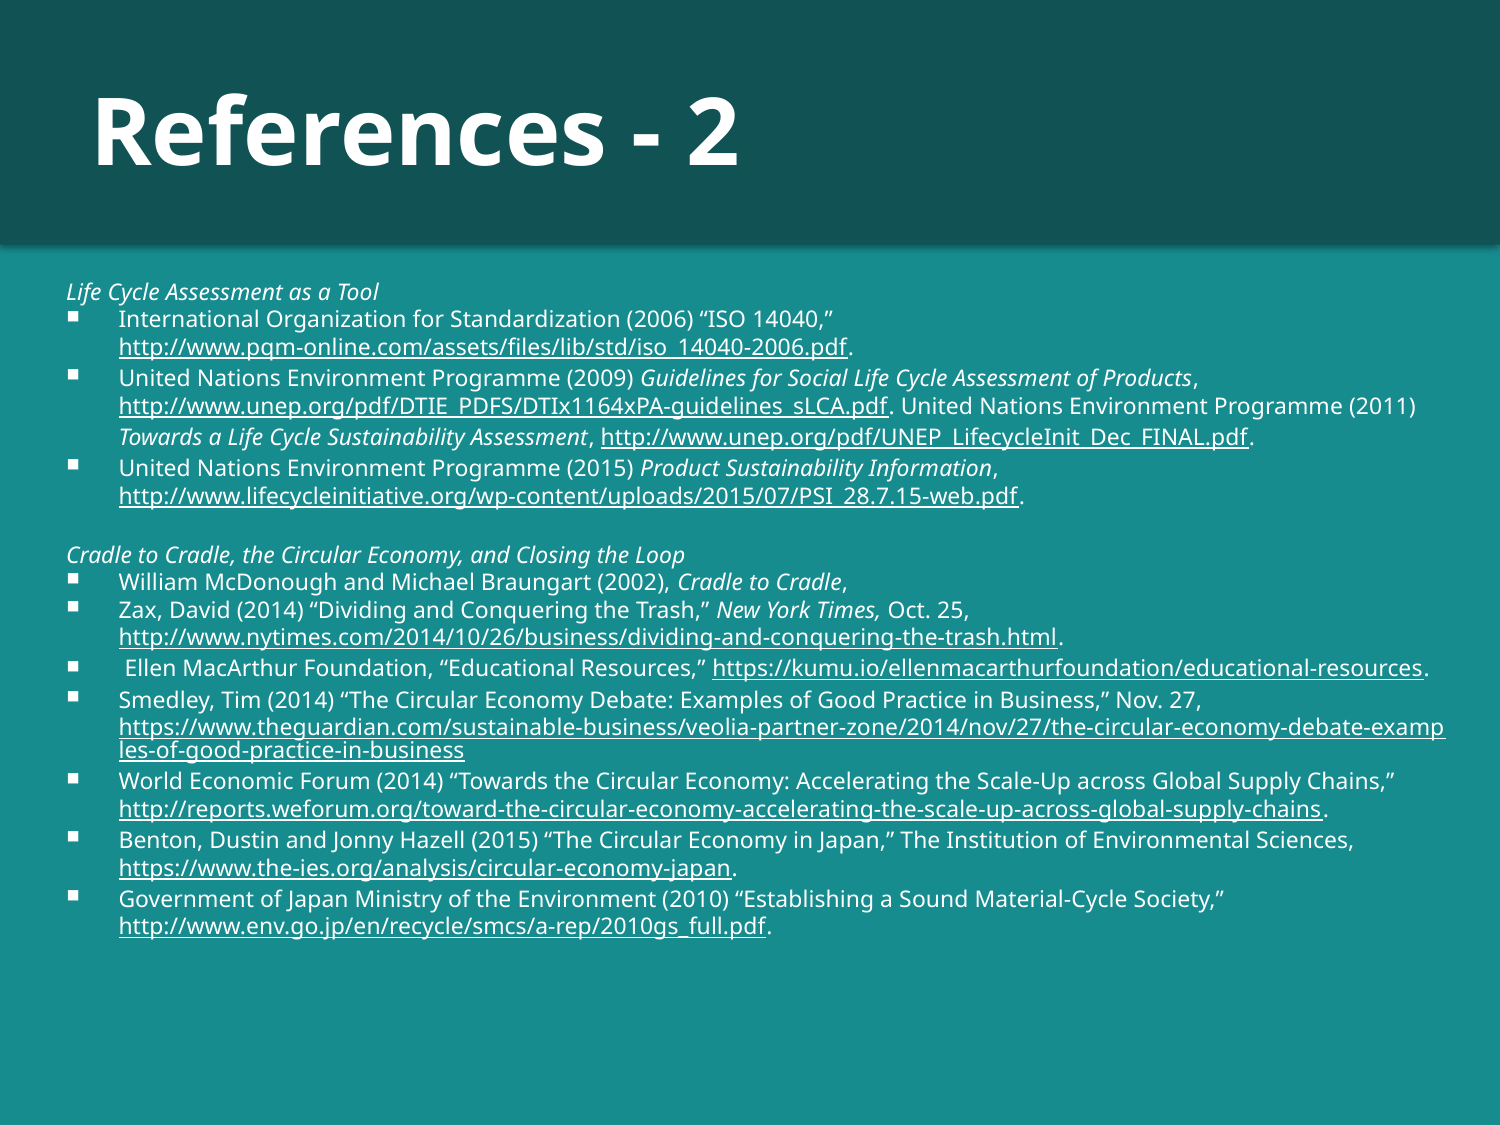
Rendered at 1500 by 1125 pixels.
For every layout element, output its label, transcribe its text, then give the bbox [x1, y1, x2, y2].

list Life Cycle Assessment as a Tool International Organization for Standardization (2006) “ISO 14040,” http://www.pqm-online.com/assets/files/lib/std/iso_14040-2006.pdf. United Nations Environment Programme (2009) Guidelines for Social Life Cycle Assessment of Products, http://www.unep.org/pdf/DTIE_PDFS/DTIx1164xPA-guidelines_sLCA.pdf. United Nations Environment Programme (2011) Towards a Life Cycle Sustainability Assessment, http://www.unep.org/pdf/UNEP_LifecycleInit_Dec_FINAL.pdf. United Nations Environment Programme (2015) Product Sustainability Information, http://www.lifecycleinitiative.org/wp-content/uploads/2015/07/PSI_28.7.15-web.pdf. Cradle to Cradle, the Circular Economy, and Closing the Loop William McDonough and Michael Braungart (2002), Cradle to Cradle, Zax, David (2014) “Dividing and Conquering the Trash,” New York Times, Oct. 25, http://www.nytimes.com/2014/10/26/business/dividing-and-conquering-the-trash.html. Ellen MacArthur Foundation, “Educational Resources,” https://kumu.io/ellenmacarthurfoundation/educational-resources. Smedley, Tim (2014) “The Circular Economy Debate: Examples of Good Practice in Business,” Nov. 27, https://www.theguardian.com/sustainable-business/veolia-partner-zone/2014/nov/27/the-circular-economy-debate-examples-of-good-practice-in-business World Economic Forum (2014) “Towards the Circular Economy: Accelerating the Scale-Up across Global Supply Chains,” http://reports.weforum.org/toward-the-circular-economy-accelerating-the-scale-up-across-global-supply-chains. Benton, Dustin and Jonny Hazell (2015) “The Circular Economy in Japan,” The Institution of Environmental Sciences, https://www.the-ies.org/analysis/circular-economy-japan. Government of Japan Ministry of the Environment (2010) “Establishing a Sound Material-Cycle Society,” http://www.env.go.jp/en/recycle/smcs/a-rep/2010gs_full.pdf. [37, 262, 1463, 1097]
title References - 2 [75, 25, 1425, 231]
